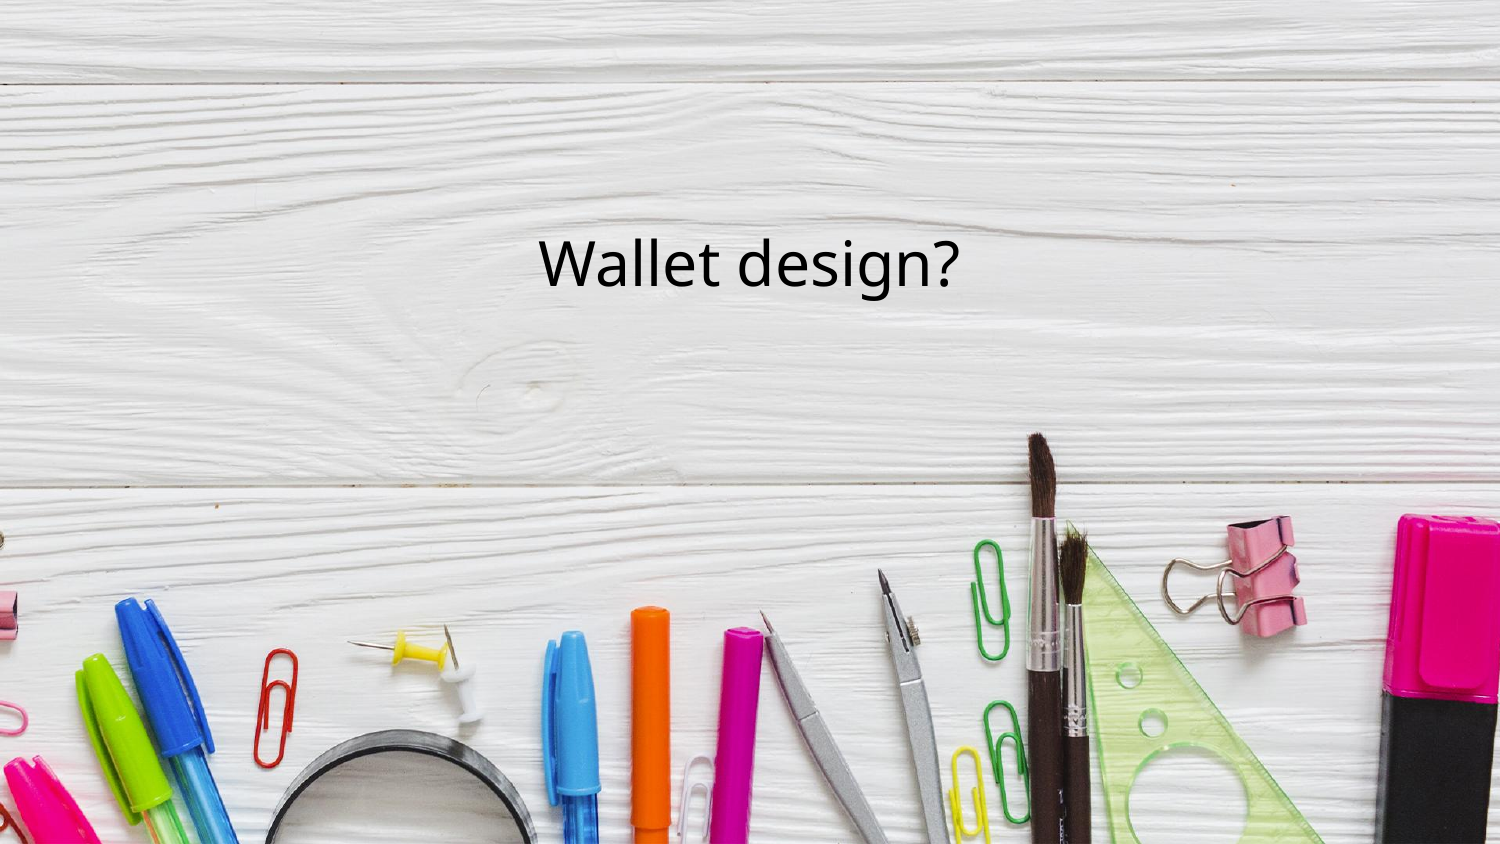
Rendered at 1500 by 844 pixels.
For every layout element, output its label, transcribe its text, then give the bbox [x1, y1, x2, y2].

title Wallet design? [413, 200, 1087, 322]
picture [0, 0, 1500, 844]
